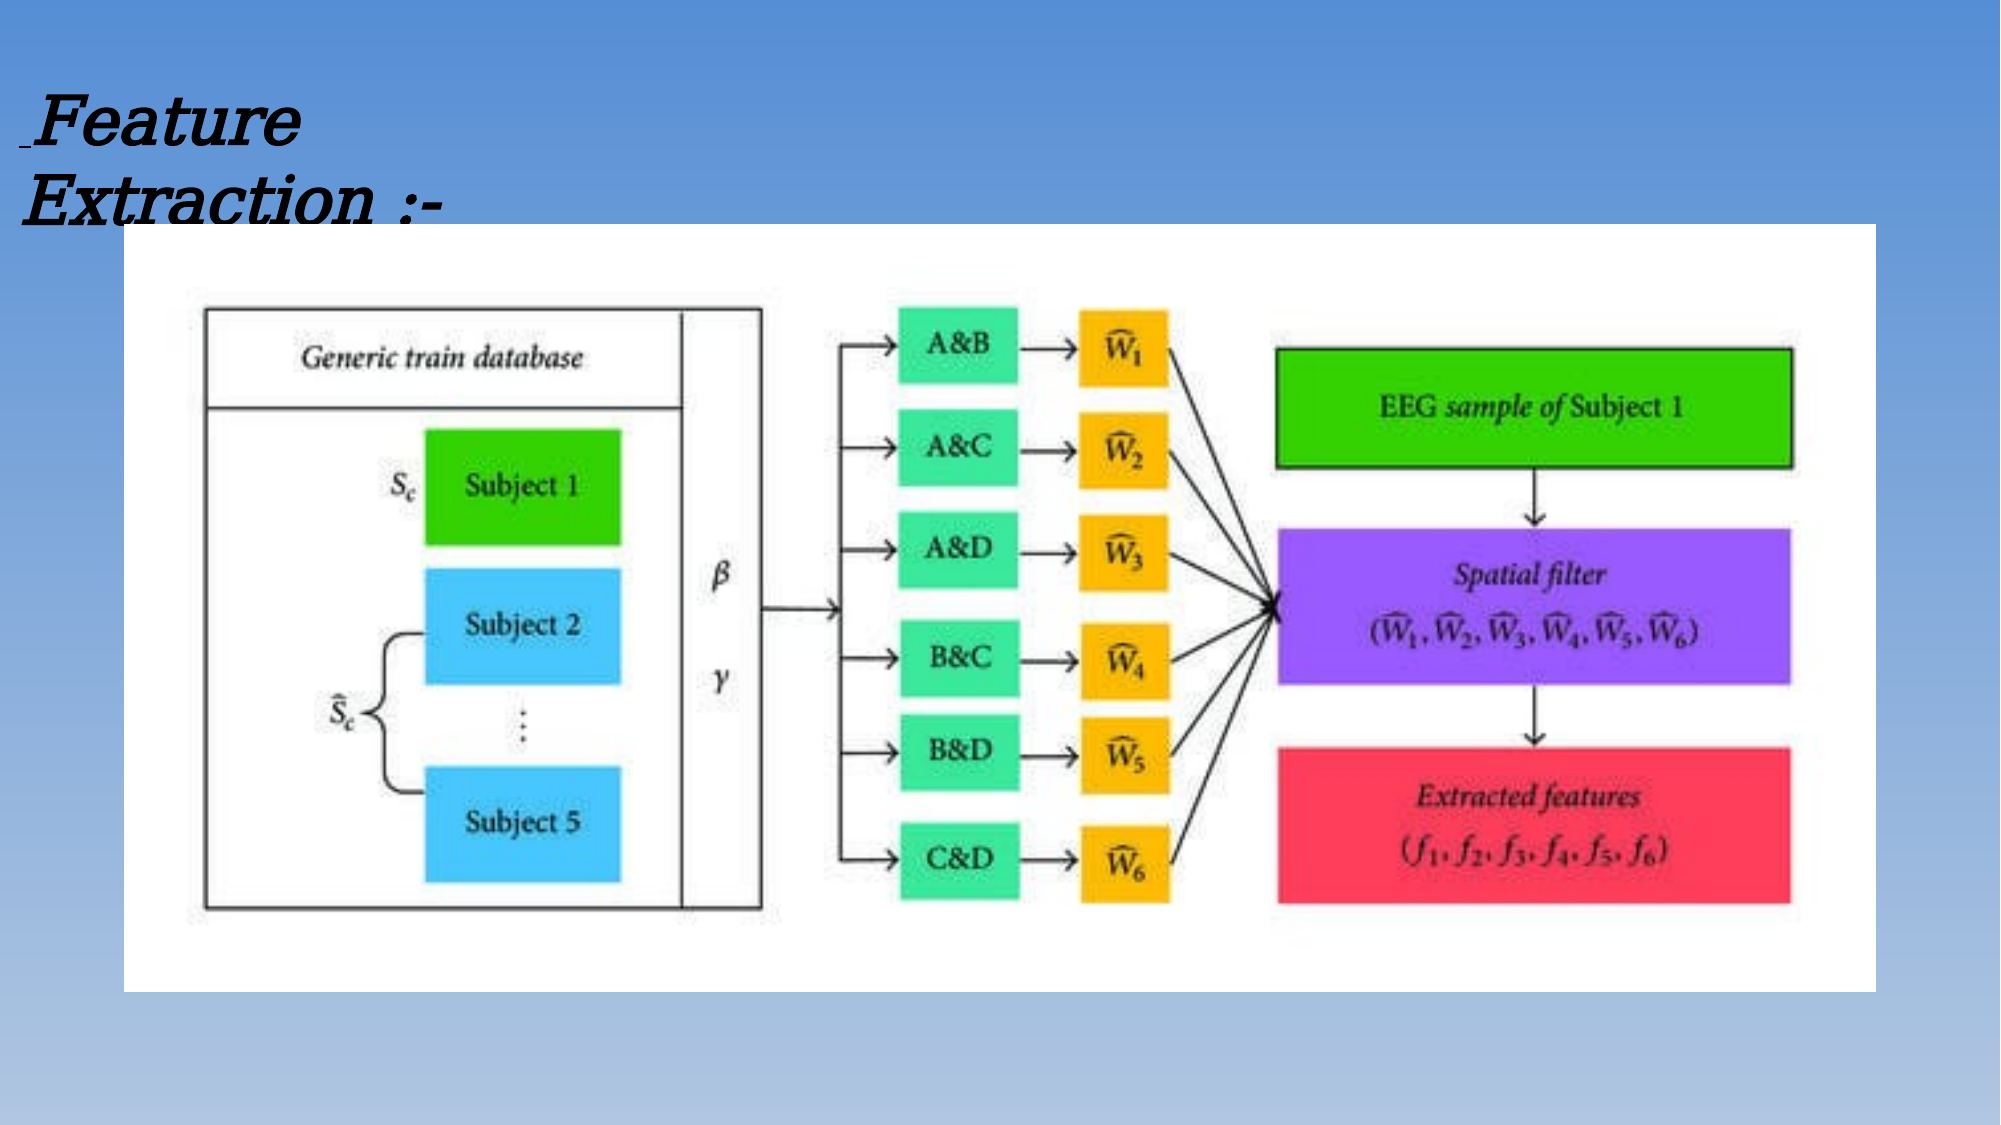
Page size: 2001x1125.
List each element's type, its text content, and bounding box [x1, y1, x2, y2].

picture [124, 224, 1876, 992]
text_box Feature Extraction :- [4, 24, 650, 325]
